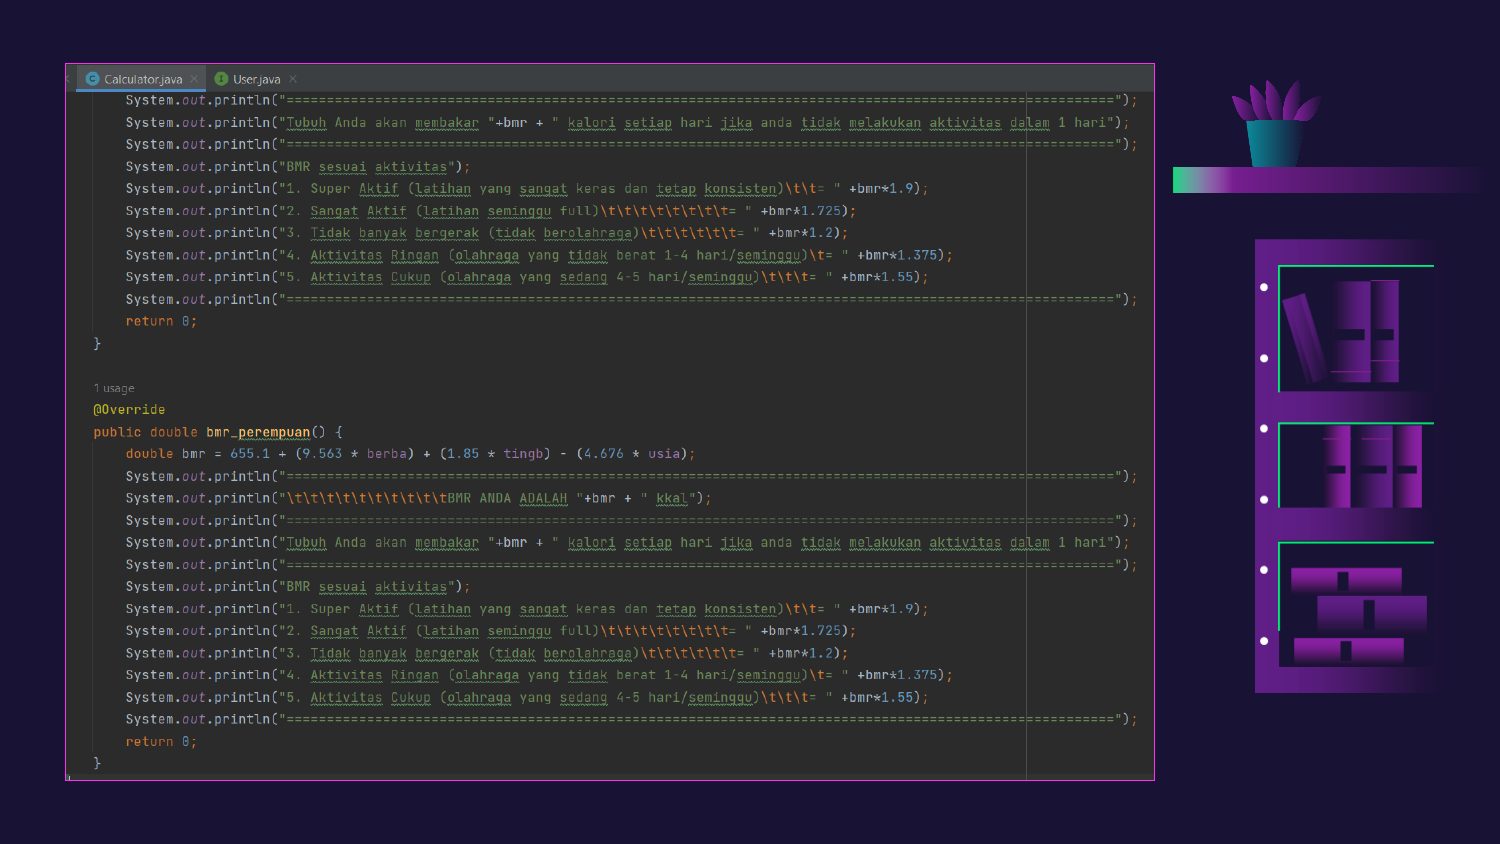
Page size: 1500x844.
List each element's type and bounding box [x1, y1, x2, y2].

picture [65, 63, 1155, 781]
text_box [1173, 80, 1492, 193]
picture [1255, 239, 1449, 693]
